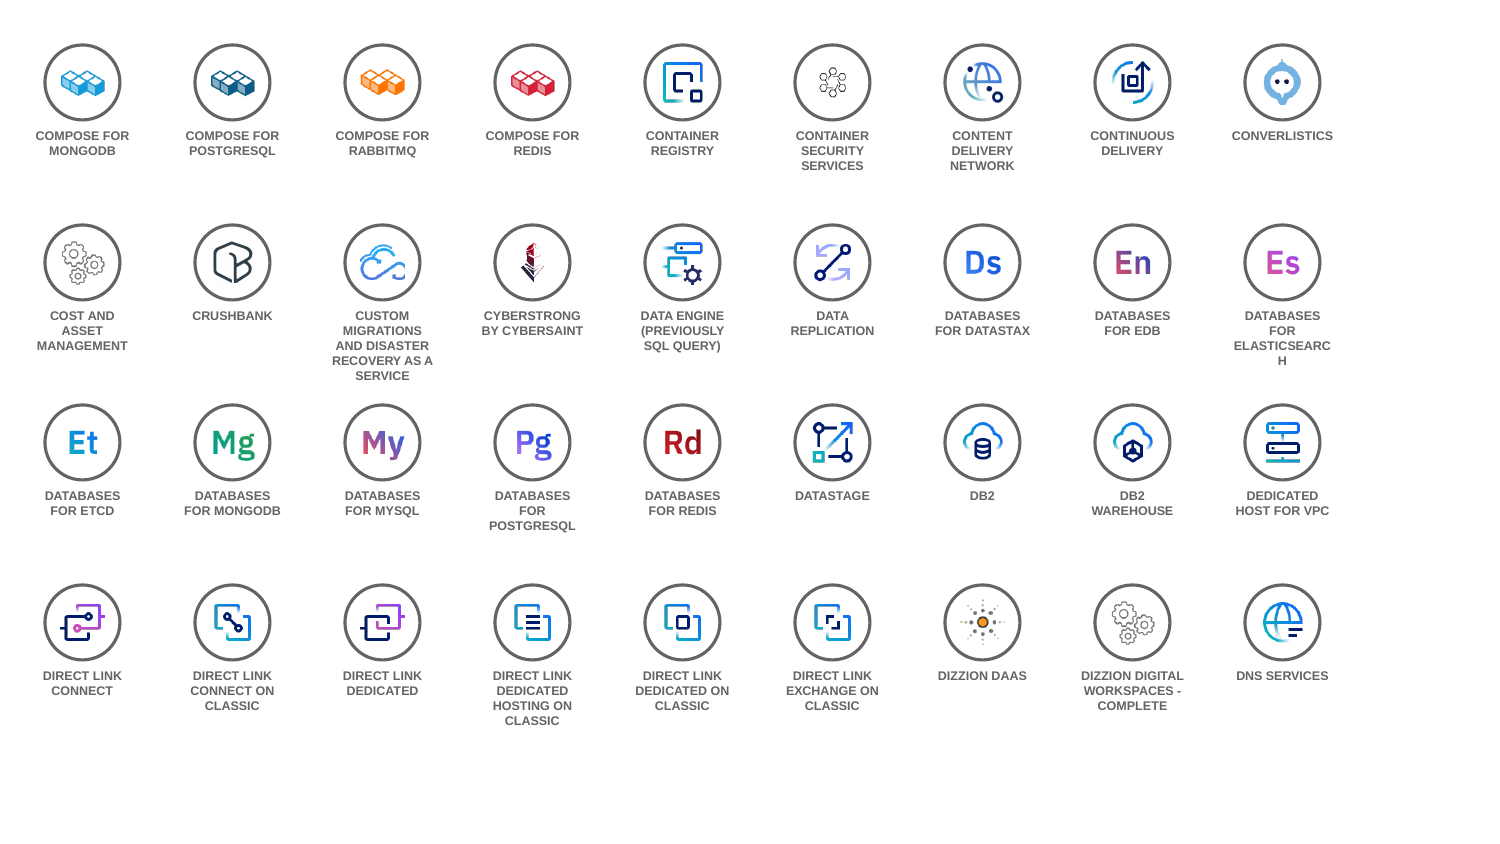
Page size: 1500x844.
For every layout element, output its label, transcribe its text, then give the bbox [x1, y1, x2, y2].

text_box DEDICATED HOST FOR VPC [1229, 487, 1335, 518]
picture [659, 419, 706, 466]
text_box DB2 [929, 487, 1035, 503]
picture [1259, 239, 1306, 286]
picture [1109, 59, 1156, 106]
text_box [1094, 224, 1170, 290]
text_box [1244, 584, 1320, 650]
text_box [944, 584, 1020, 650]
text_box COMPOSE FOR MONGODB [29, 127, 135, 158]
text_box [644, 404, 720, 480]
text_box CUSTOM MIGRATIONS AND DISASTER RECOVERY AS A SERVICE [329, 307, 435, 383]
picture [959, 59, 1006, 106]
text_box [494, 404, 570, 480]
picture [59, 599, 106, 646]
text_box [809, 292, 856, 300]
text_box [944, 224, 1020, 290]
text_box COST AND ASSET MANAGEMENT [29, 307, 135, 353]
picture [509, 419, 556, 466]
text_box [1094, 44, 1170, 110]
text_box [1109, 112, 1156, 120]
text_box [509, 652, 556, 660]
text_box DIRECT LINK CONNECT [29, 667, 135, 698]
text_box [194, 584, 270, 650]
picture [1109, 419, 1156, 466]
picture [359, 239, 406, 286]
picture [359, 59, 406, 106]
text_box [1259, 112, 1306, 120]
text_box [344, 584, 420, 650]
text_box DATASTAGE [779, 487, 885, 503]
text_box [509, 112, 556, 120]
text_box [1259, 652, 1306, 660]
text_box DIRECT LINK DEDICATED [329, 667, 435, 698]
picture [59, 239, 106, 286]
text_box [359, 652, 406, 660]
text_box COMPOSE FOR POSTGRESQL [179, 127, 285, 158]
text_box [944, 404, 1020, 480]
text_box [794, 44, 870, 110]
text_box [1244, 224, 1320, 290]
text_box [344, 224, 420, 290]
picture [359, 599, 406, 646]
text_box DB2 WAREHOUSE [1079, 487, 1185, 518]
picture [809, 59, 856, 106]
picture [509, 239, 556, 286]
text_box [44, 584, 120, 650]
text_box [1109, 292, 1156, 300]
picture [959, 239, 1006, 286]
text_box [944, 44, 1020, 110]
picture [1259, 59, 1306, 106]
text_box [1094, 584, 1170, 650]
text_box [344, 404, 420, 480]
text_box [494, 44, 570, 110]
text_box [44, 44, 120, 110]
text_box [209, 652, 256, 660]
picture [59, 59, 106, 106]
text_box DATABASES FOR POSTGRESQL [479, 487, 585, 533]
text_box CRUSHBANK [179, 307, 285, 323]
text_box [794, 584, 870, 650]
picture [959, 599, 1006, 646]
text_box [1244, 404, 1320, 480]
text_box [359, 292, 406, 300]
text_box [59, 112, 106, 120]
text_box CONTINUOUS DELIVERY [1079, 127, 1185, 158]
text_box [344, 44, 420, 110]
text_box [494, 224, 570, 290]
text_box DIRECT LINK EXCHANGE ON CLASSIC [779, 667, 885, 713]
picture [809, 599, 856, 646]
text_box CYBERSTRONG BY CYBERSAINT [479, 307, 585, 338]
picture [209, 419, 256, 466]
text_box CONVERLISTICS [1229, 127, 1335, 143]
text_box [194, 404, 270, 480]
text_box [794, 224, 870, 290]
text_box [959, 112, 1006, 120]
text_box [644, 44, 720, 110]
text_box [659, 292, 706, 300]
text_box DIZZION DAAS [929, 667, 1035, 683]
text_box DATA ENGINE (PREVIOUSLY SQL QUERY) [629, 307, 735, 353]
text_box [644, 224, 720, 290]
text_box [1244, 44, 1320, 110]
text_box [44, 404, 120, 480]
text_box [59, 292, 106, 300]
text_box CONTENT DELIVERY NETWORK [929, 127, 1035, 173]
text_box DIRECT LINK DEDICATED HOSTING ON CLASSIC [479, 667, 585, 728]
text_box DATA REPLICATION [779, 307, 885, 338]
picture [209, 59, 256, 106]
text_box COMPOSE FOR RABBITMQ [329, 127, 435, 158]
text_box [809, 652, 856, 660]
text_box [794, 404, 870, 480]
picture [359, 419, 406, 466]
text_box [44, 224, 120, 290]
text_box [194, 44, 270, 110]
text_box DIRECT LINK DEDICATED ON CLASSIC [629, 667, 735, 713]
text_box DATABASES FOR MYSQL [329, 487, 435, 518]
picture [209, 239, 256, 286]
picture [659, 599, 706, 646]
text_box [1094, 404, 1170, 480]
text_box DATABASES FOR MONGODB [179, 487, 285, 518]
picture [209, 599, 256, 646]
picture [1259, 599, 1306, 646]
text_box [209, 292, 256, 300]
picture [509, 59, 556, 106]
picture [1259, 419, 1306, 466]
text_box CONTAINER REGISTRY [629, 127, 735, 158]
picture [1109, 239, 1156, 286]
text_box DATABASES FOR EDB [1079, 307, 1185, 338]
picture [809, 239, 856, 286]
text_box [194, 224, 270, 290]
text_box [494, 584, 570, 650]
text_box [659, 652, 706, 660]
picture [809, 419, 856, 466]
text_box [959, 292, 1006, 300]
text_box CONTAINER SECURITY SERVICES [779, 127, 885, 173]
picture [959, 419, 1006, 466]
picture [509, 599, 556, 646]
text_box [359, 112, 406, 120]
text_box COMPOSE FOR REDIS [479, 127, 585, 158]
text_box DATABASES FOR DATASTAX [929, 307, 1035, 338]
picture [659, 59, 706, 106]
picture [59, 419, 106, 466]
text_box [659, 112, 706, 120]
text_box DNS SERVICES [1229, 667, 1335, 683]
picture [1109, 599, 1156, 646]
text_box [209, 112, 256, 120]
text_box DIRECT LINK CONNECT ON CLASSIC [179, 667, 285, 713]
text_box [1109, 652, 1156, 660]
text_box [59, 652, 106, 660]
text_box [809, 112, 856, 120]
picture [659, 239, 706, 286]
text_box DIZZION DIGITAL WORKSPACES - COMPLETE [1079, 667, 1185, 713]
text_box [959, 652, 1006, 660]
text_box DATABASES FOR ETCD [29, 487, 135, 518]
text_box [644, 584, 720, 650]
text_box [509, 292, 556, 300]
text_box DATABASES FOR REDIS [629, 487, 735, 518]
text_box [1259, 292, 1306, 300]
text_box DATABASES FOR ELASTICSEARCH [1229, 307, 1335, 368]
